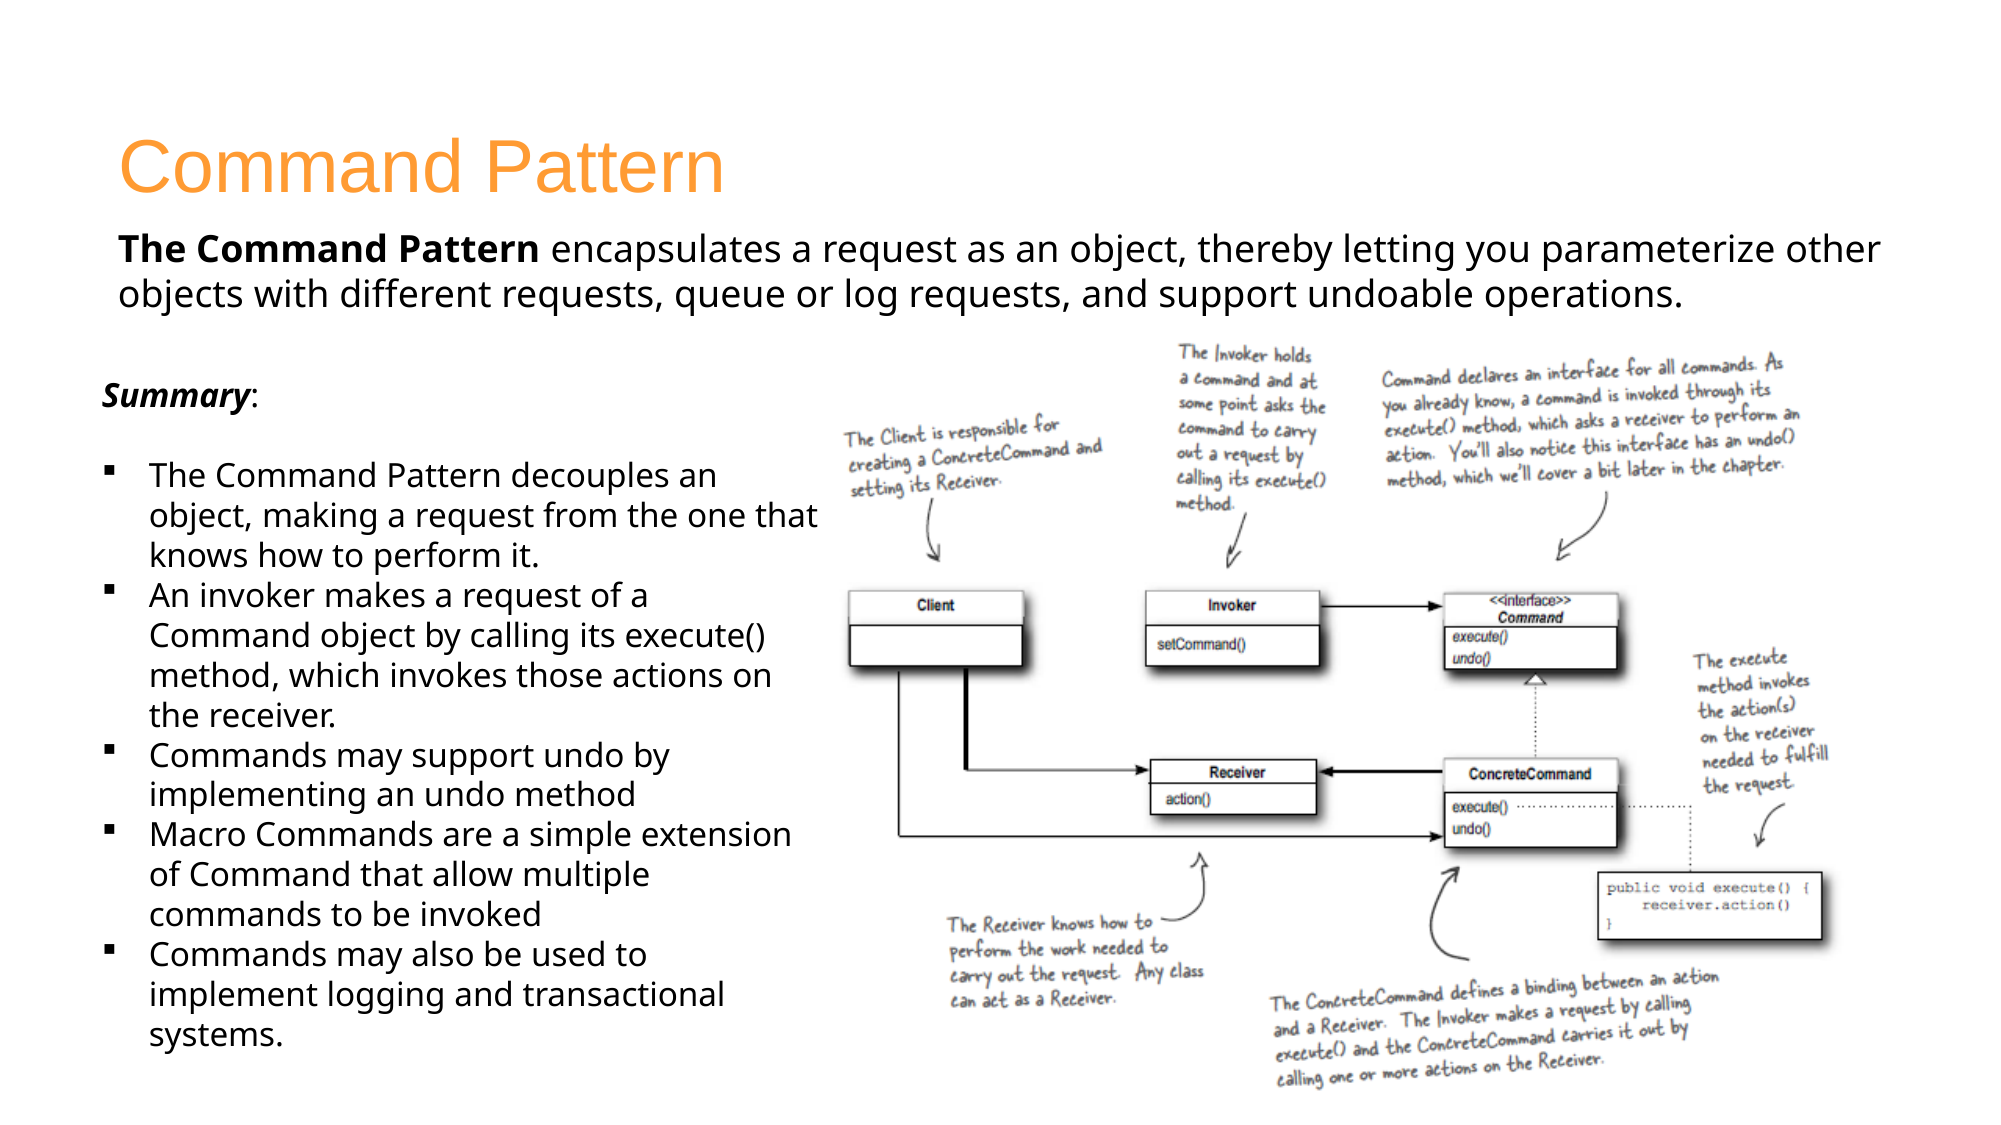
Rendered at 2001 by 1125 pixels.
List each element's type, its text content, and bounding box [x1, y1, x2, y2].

text_box Summary: The Command Pattern decouples an object, making a request from the one that knows how to perform it. An invoker makes a request of a Command object by calling its execute() method, which invokes those actions on the receiver. Commands may support undo by implementing an undo method Macro Commands are a simple extension of Command that allow multiple commands to be invoked Commands may also be used to implement logging and transactional systems. [87, 367, 834, 1061]
text_box The Command Pattern encapsulates a request as an object, thereby letting you parameterize other objects with different requests, queue or log requests, and support undoable operations. [103, 218, 1908, 323]
title Command Pattern [103, 59, 1909, 278]
picture [834, 320, 1909, 1125]
